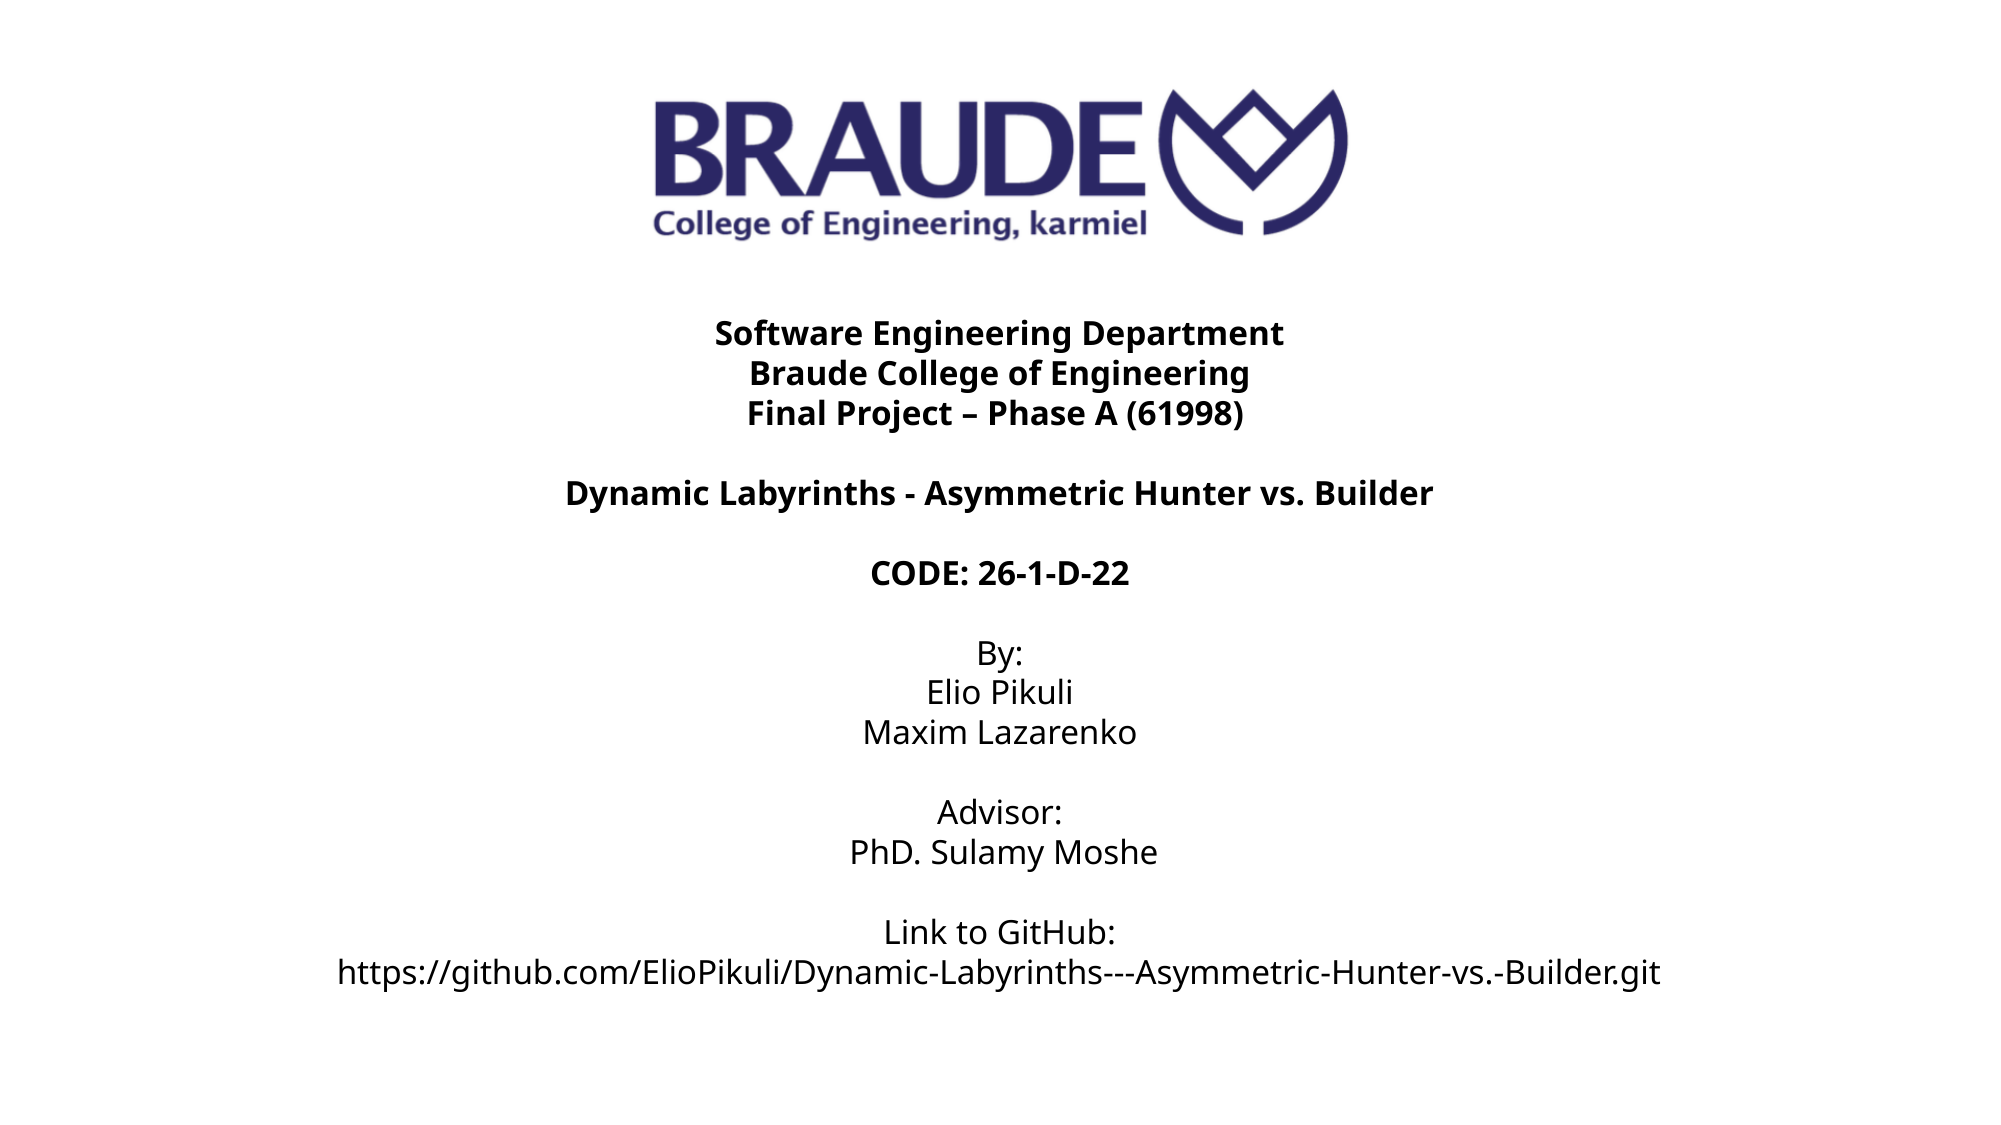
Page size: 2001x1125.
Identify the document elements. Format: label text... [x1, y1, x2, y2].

text_box Software Engineering Department Braude College of Engineering Final Project – Phase A (61998) Dynamic Labyrinths - Asymmetric Hunter vs. Builder CODE: 26-1-D-22 By: Elio Pikuli Maxim Lazarenko Advisor: PhD. Sulamy Moshe Link to GitHub: https://github.com/ElioPikuli/Dynamic-Labyrinths---Asymmetric-Hunter-vs.-Builder.git [190, 304, 1810, 1039]
picture [634, 62, 1366, 276]
